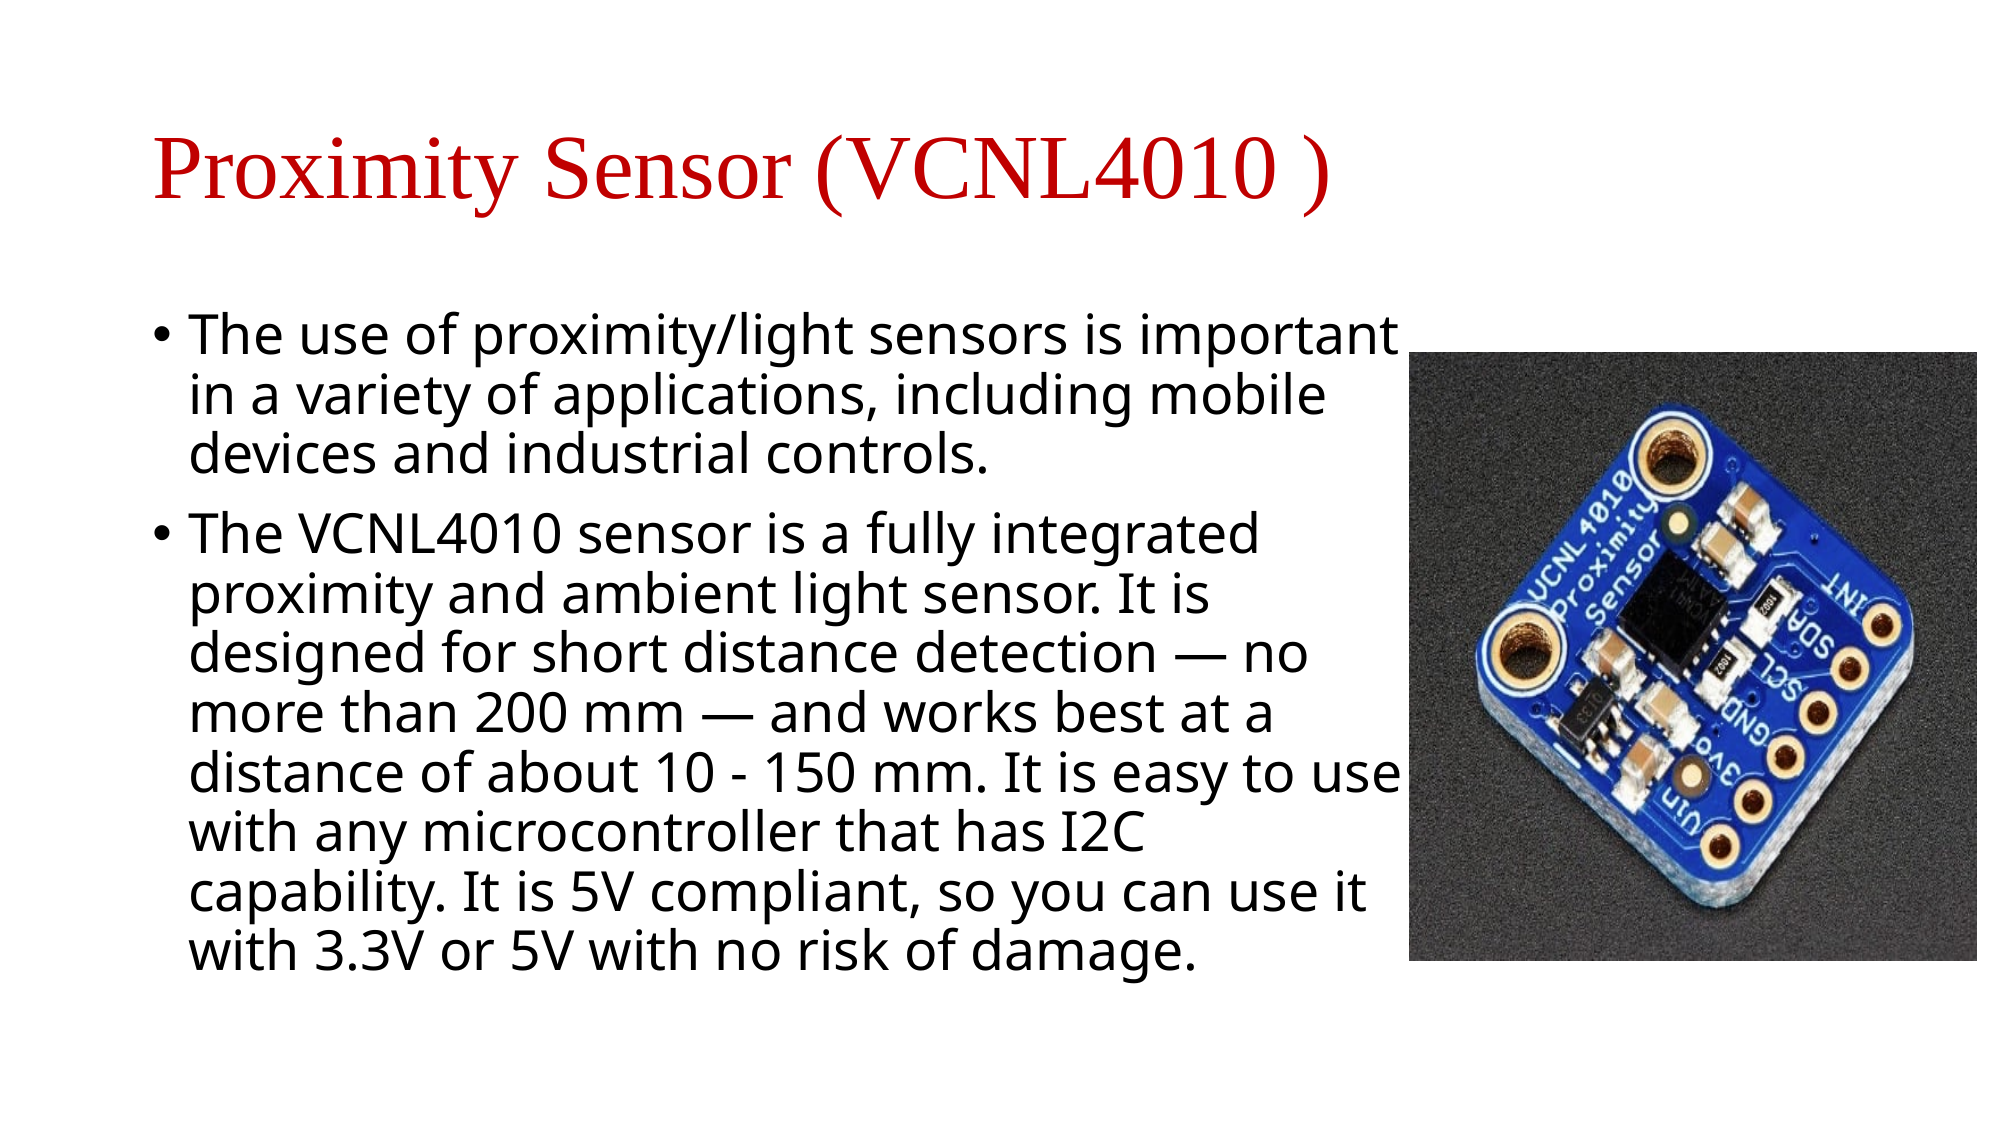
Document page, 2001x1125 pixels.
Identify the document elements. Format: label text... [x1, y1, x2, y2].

picture [1409, 352, 1977, 961]
list The use of proximity/light sensors is important in a variety of applications, including mobile devices and industrial controls. The VCNL4010 sensor is a fully integrated proximity and ambient light sensor. It is designed for short distance detection — no more than 200 mm — and works best at a distance of about 10 - 150 mm. It is easy to use with any microcontroller that has I2C capability. It is 5V compliant, so you can use it with 3.3V or 5V with no risk of damage. [137, 299, 1426, 1014]
title Proximity Sensor (VCNL4010 ) [137, 59, 1863, 278]
